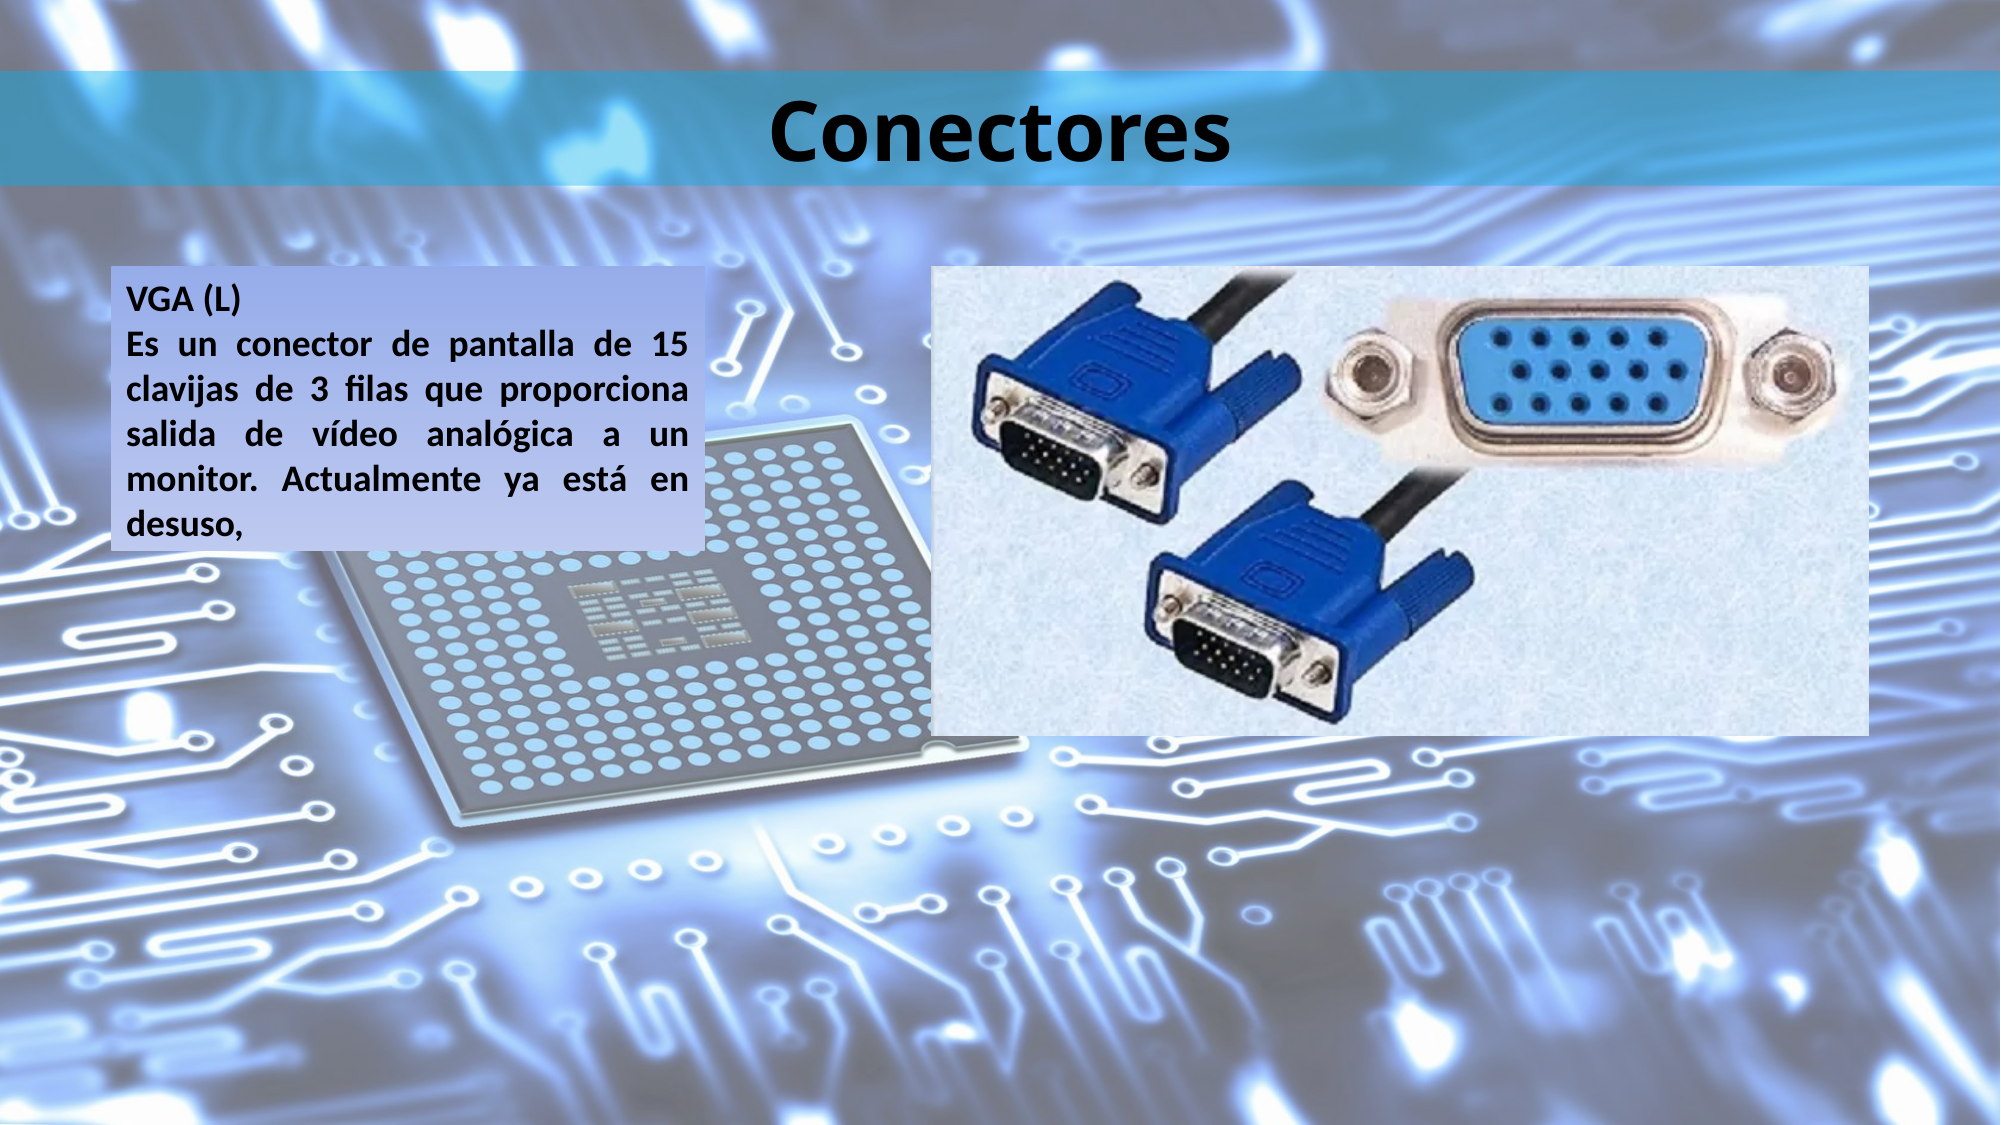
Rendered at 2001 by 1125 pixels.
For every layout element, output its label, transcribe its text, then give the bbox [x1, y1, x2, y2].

text_box Conectores [0, 70, 2000, 186]
text_box VGA (L) Es un conector de pantalla de 15 clavijas de 3 filas que proporciona salida de vídeo analógica a un monitor. Actualmente ya está en desuso, [111, 266, 705, 551]
picture [931, 266, 1869, 736]
